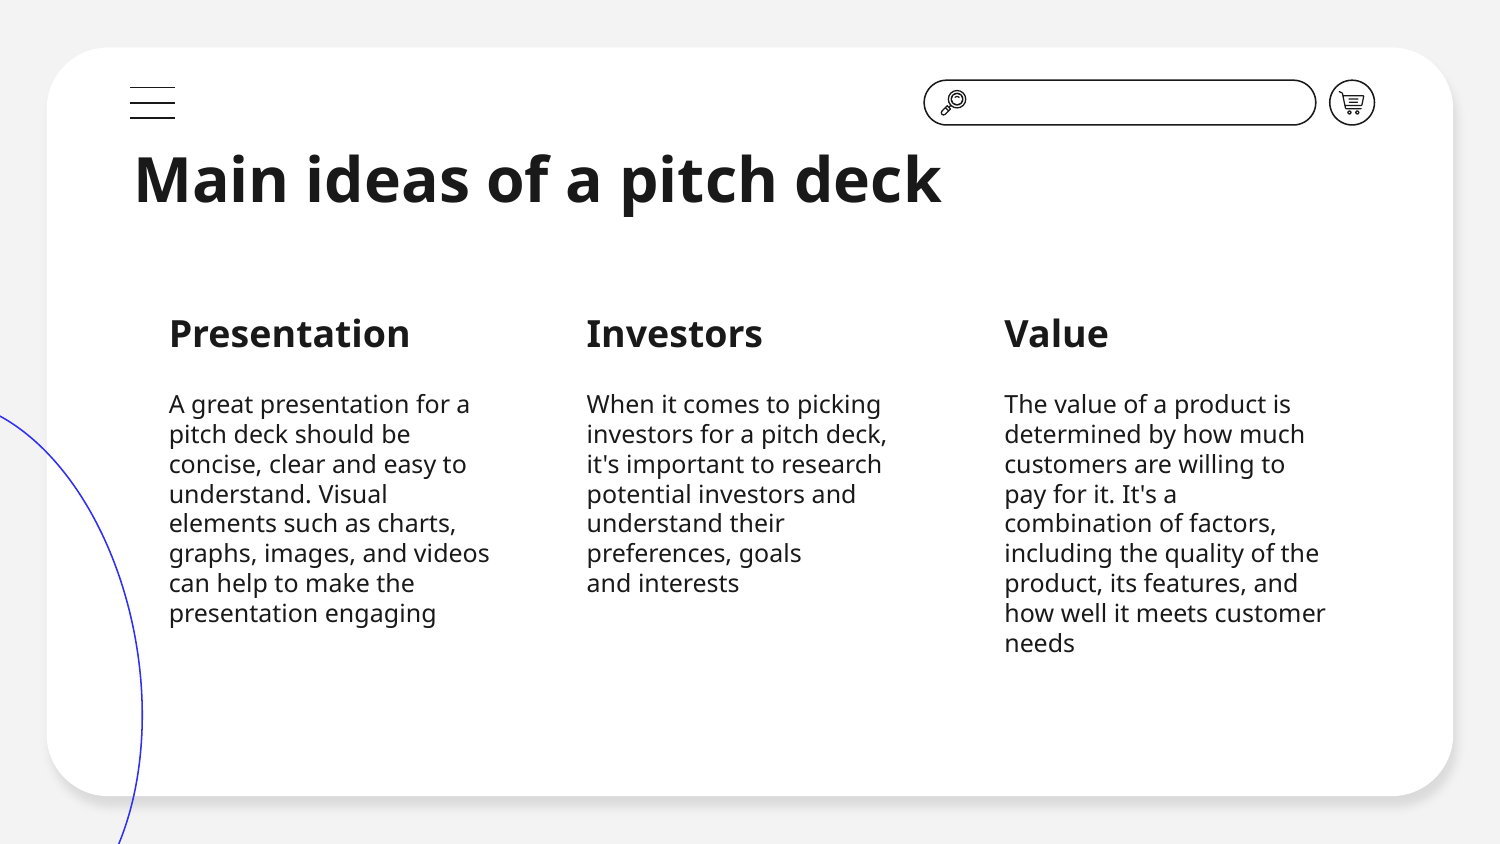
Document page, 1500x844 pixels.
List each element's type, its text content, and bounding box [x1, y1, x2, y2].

subtitle A great presentation for a pitch deck should be concise, clear and easy to understand. Visual elements such as charts, graphs, images, and videos can help to make the presentation engaging [153, 373, 511, 677]
subtitle Investors [571, 299, 929, 371]
subtitle Presentation [153, 299, 511, 371]
subtitle Value [989, 299, 1347, 371]
subtitle The value of a product is determined by how much customers are willing to pay for it. It's a combination of factors, including the quality of the product, its features, and how well it meets customer needs [989, 373, 1347, 677]
title Main ideas of a pitch deck [118, 125, 1382, 219]
subtitle When it comes to picking investors for a pitch deck, it's important to research potential investors and understand their preferences, goals and interests [571, 373, 929, 677]
